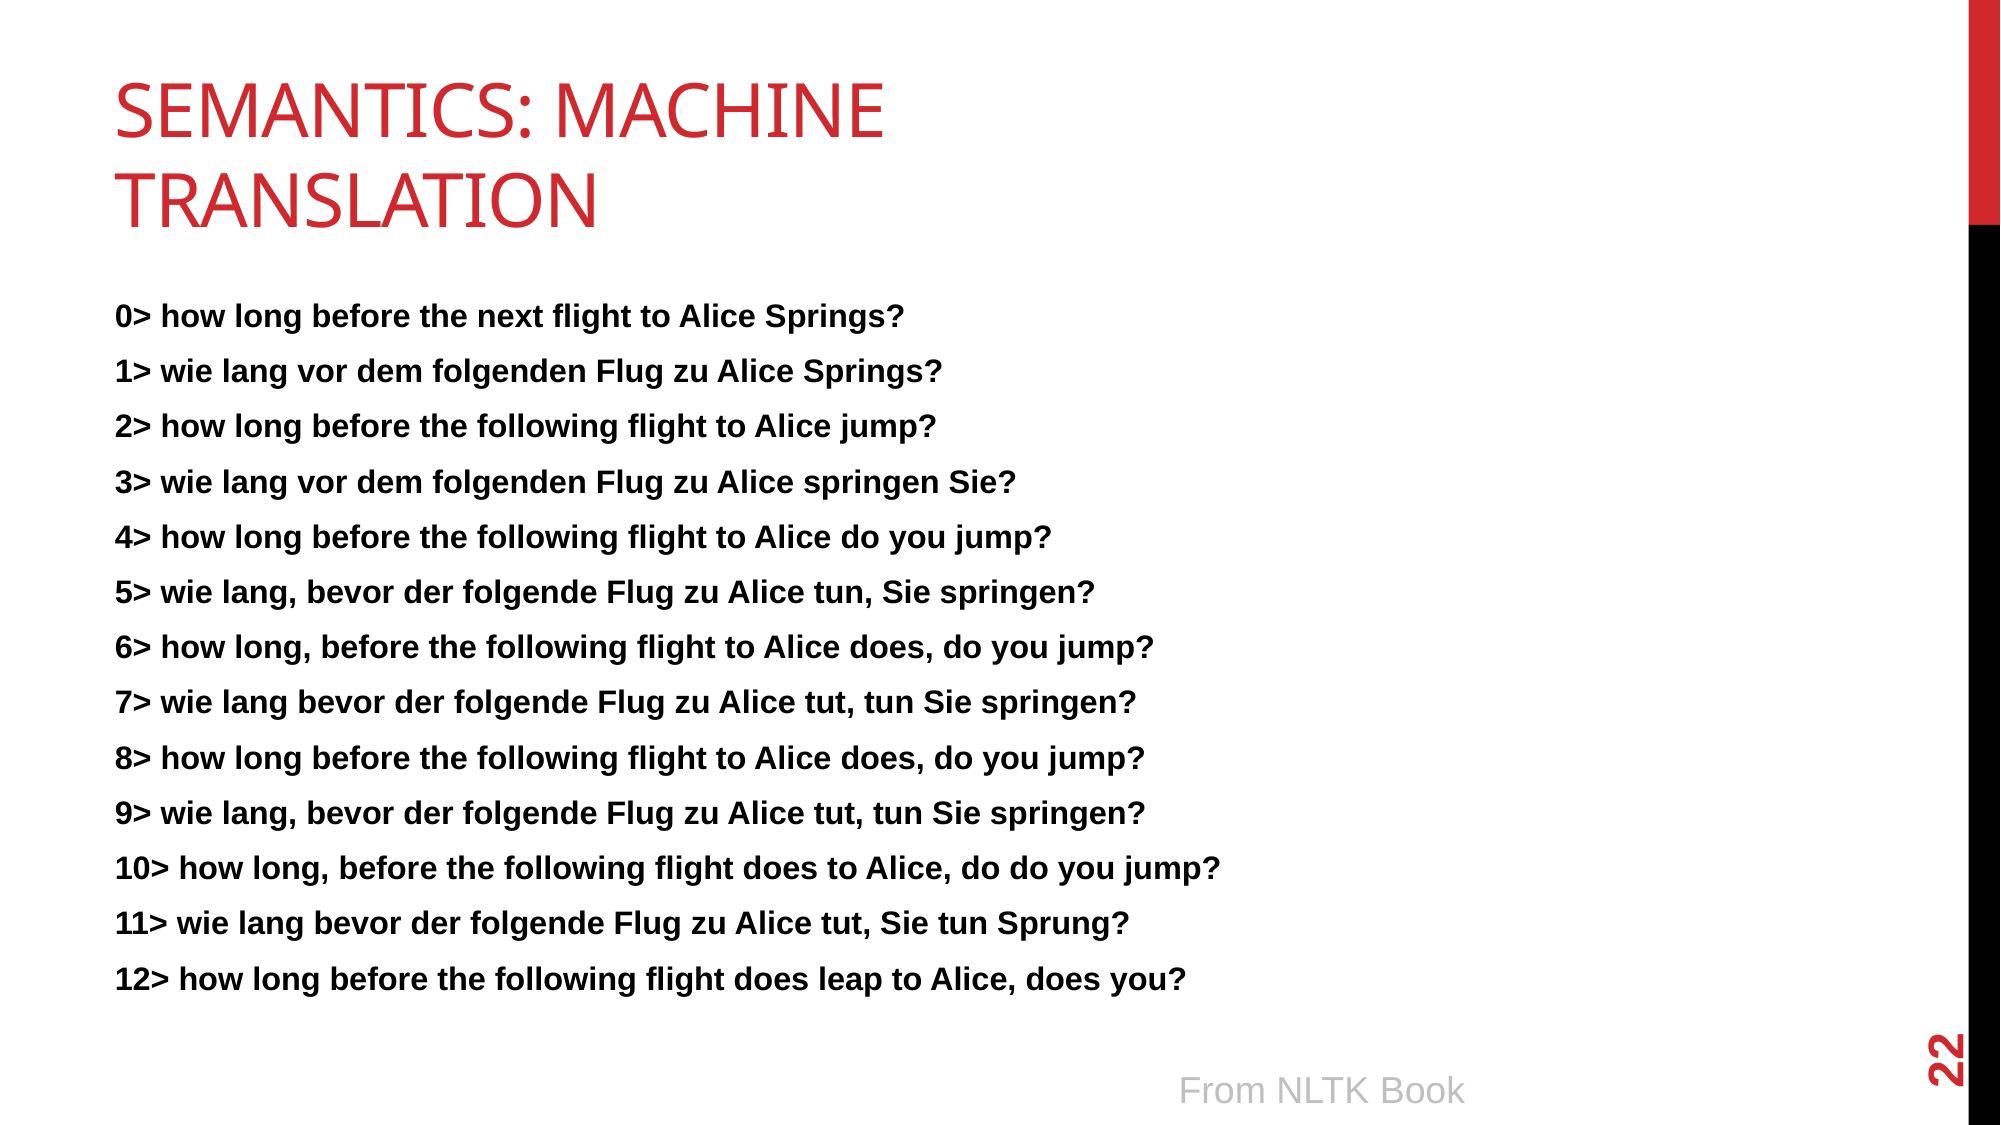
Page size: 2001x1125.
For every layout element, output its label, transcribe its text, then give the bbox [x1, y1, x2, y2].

text_box From NLTK Book [1163, 1058, 1481, 1119]
slide_number 22 [1903, 887, 1984, 1104]
list 0> how long before the next flight to Alice Springs? 1> wie lang vor dem folgenden Flug zu Alice Springs? 2> how long before the following flight to Alice jump? 3> wie lang vor dem folgenden Flug zu Alice springen Sie? 4> how long before the following flight to Alice do you jump? 5> wie lang, bevor der folgende Flug zu Alice tun, Sie springen? 6> how long, before the following flight to Alice does, do you jump? 7> wie lang bevor der folgende Flug zu Alice tut, tun Sie springen? 8> how long before the following flight to Alice does, do you jump? 9> wie lang, bevor der folgende Flug zu Alice tut, tun Sie springen? 10> how long, before the following flight does to Alice, do do you jump? 11> wie lang bevor der folgende Flug zu Alice tut, Sie tun Sprung? 12> how long before the following flight does leap to Alice, does you? [99, 287, 1767, 1005]
title Semantics: Machine translation [99, 25, 1367, 250]
